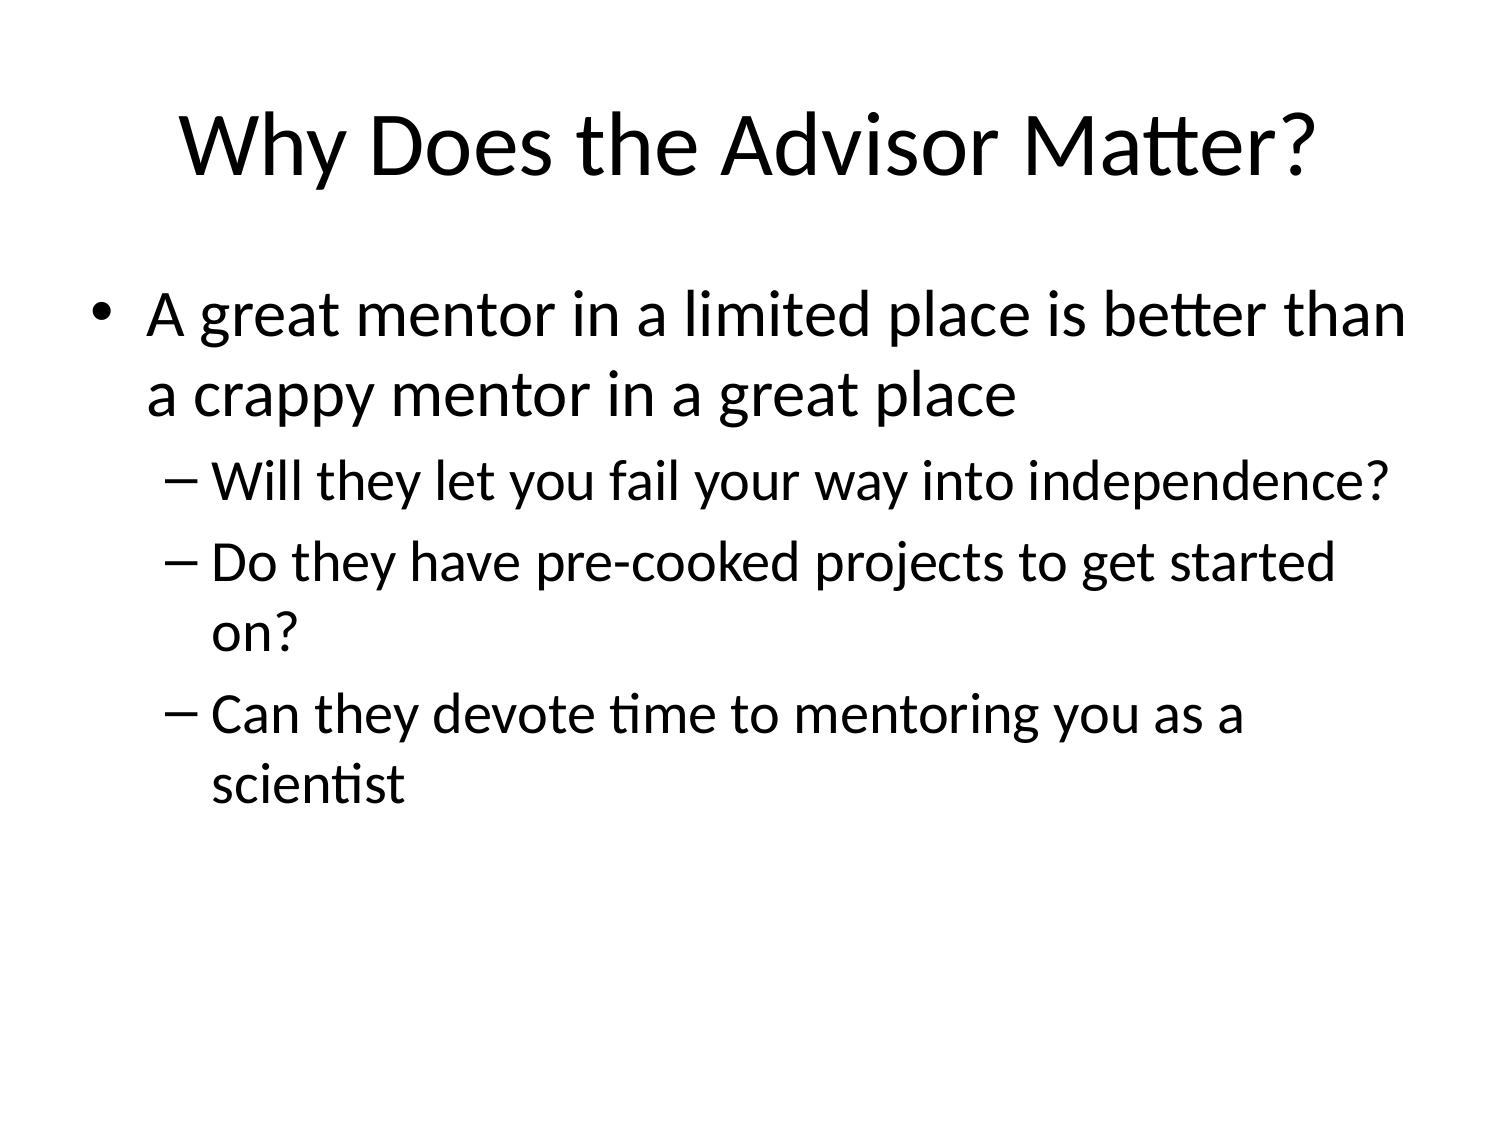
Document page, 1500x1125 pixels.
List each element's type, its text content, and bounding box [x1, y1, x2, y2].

title Why Does the Advisor Matter? [75, 45, 1425, 233]
list A great mentor in a limited place is better than a crappy mentor in a great place Will they let you fail your way into independence? Do they have pre-cooked projects to get started on? Can they devote time to mentoring you as a scientist [75, 262, 1425, 1005]
